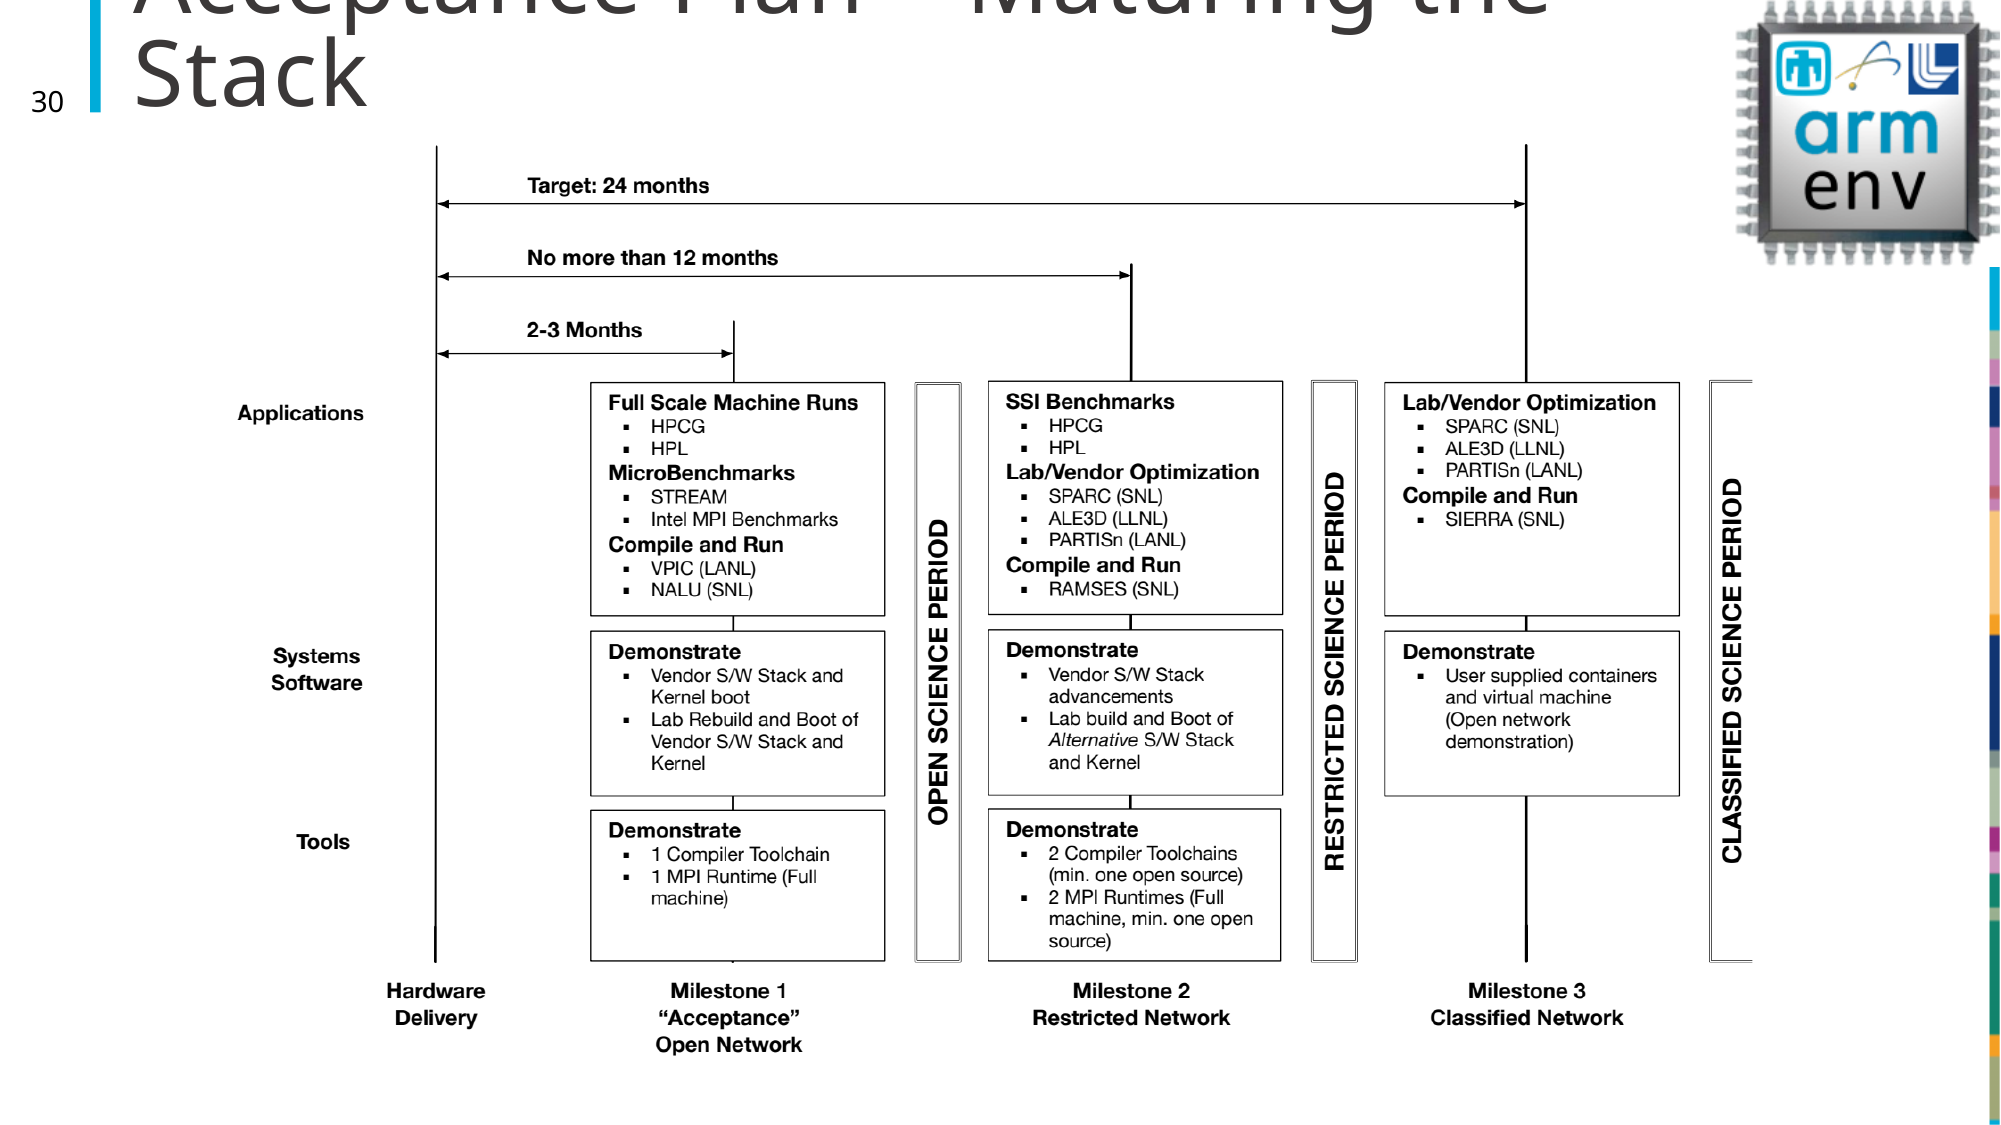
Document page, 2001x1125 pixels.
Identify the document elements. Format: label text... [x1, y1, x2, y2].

slide_number 30 [10, 73, 80, 133]
picture [230, 0, 2000, 1062]
picture [1990, 330, 1999, 1120]
title Acceptance Plan – Maturing the Stack [118, 39, 1730, 133]
